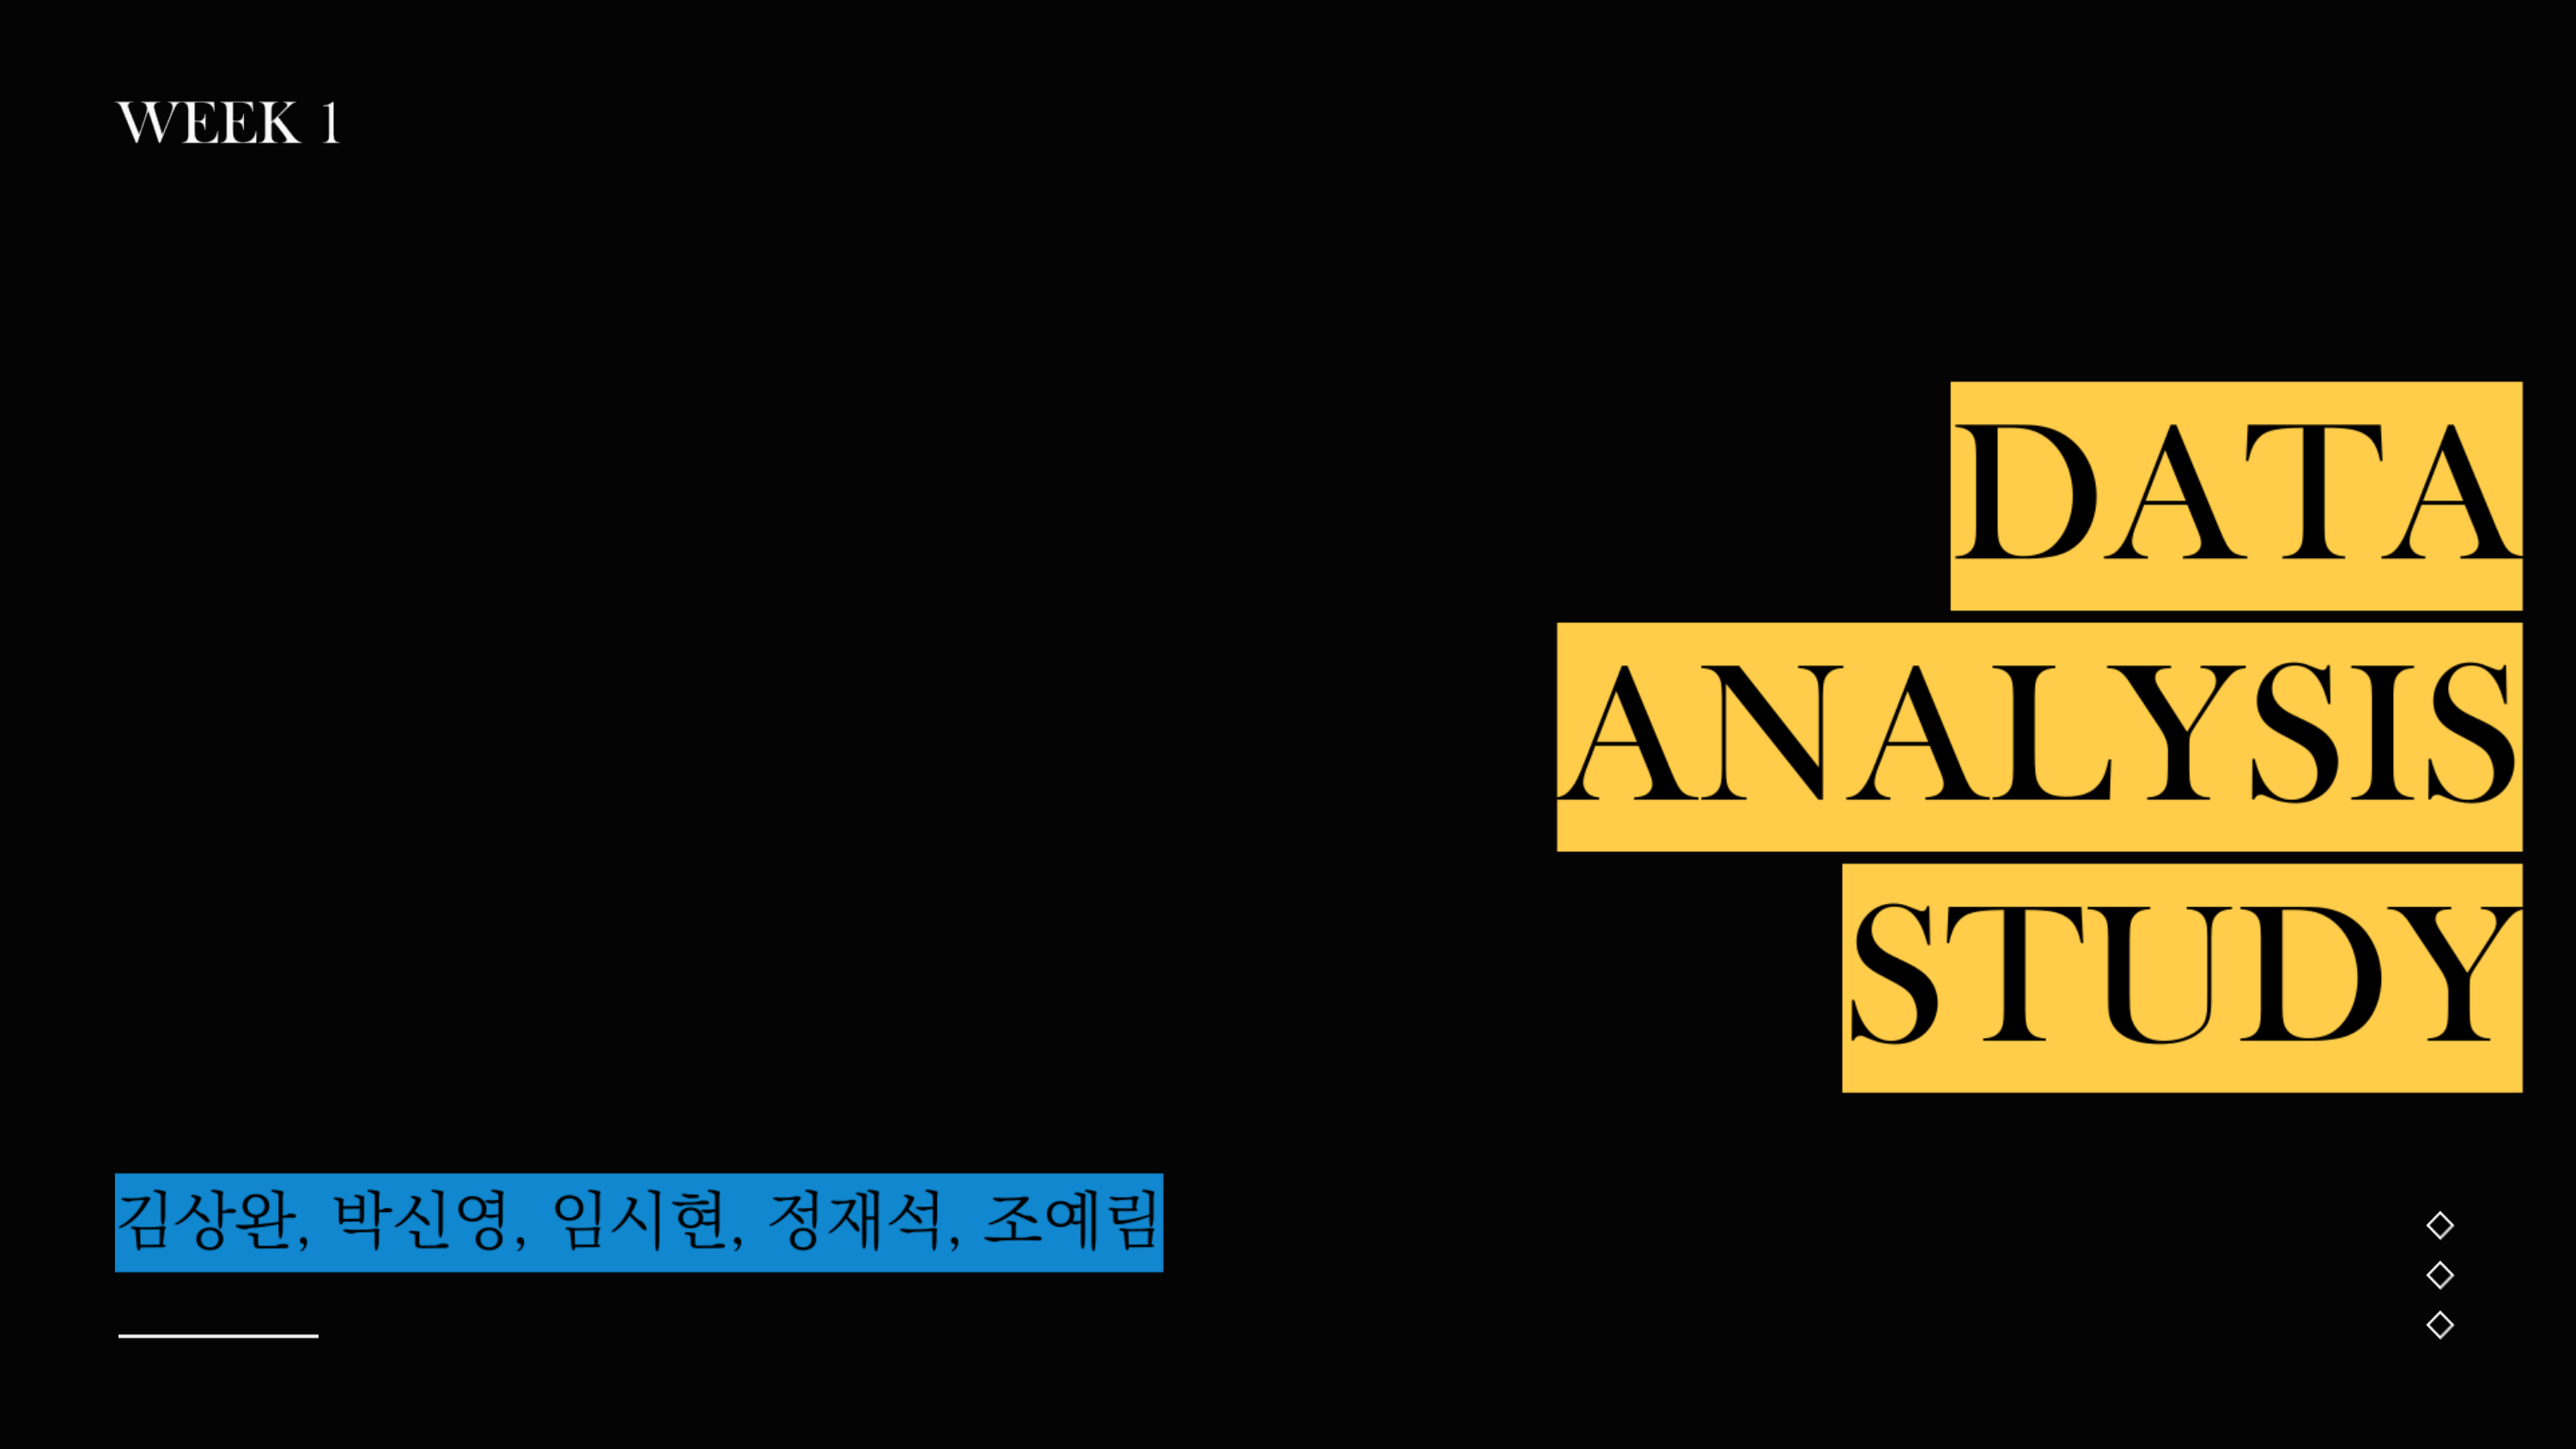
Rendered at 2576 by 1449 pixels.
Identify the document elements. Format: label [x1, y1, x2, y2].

picture [94, 227, 2576, 1335]
text_box [2425, 1300, 2455, 1340]
text_box [118, 1329, 319, 1344]
picture [94, 58, 411, 223]
